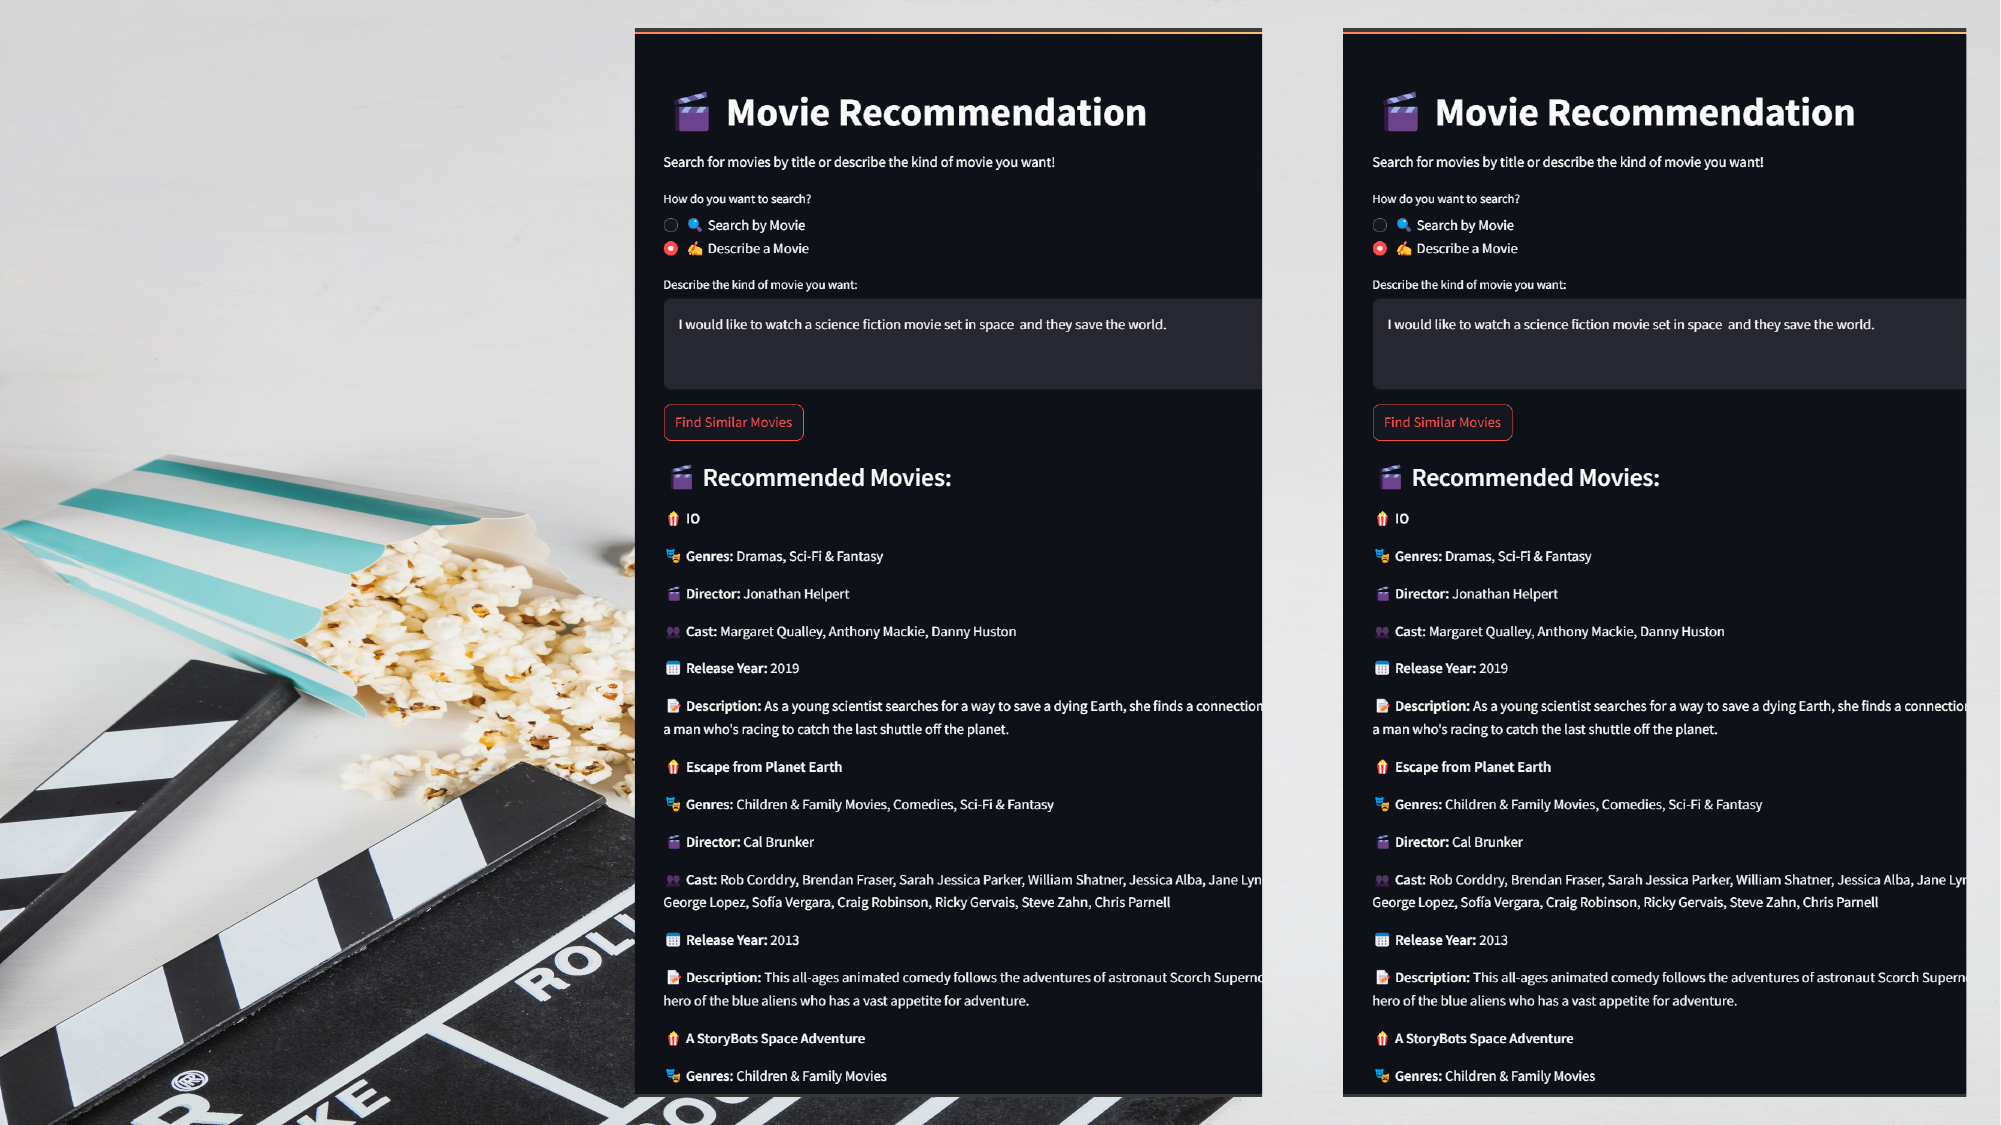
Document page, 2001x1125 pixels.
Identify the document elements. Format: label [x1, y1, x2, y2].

picture [1342, 27, 1967, 1098]
text_box [0, 0, 2000, 1125]
picture [634, 27, 1263, 1098]
